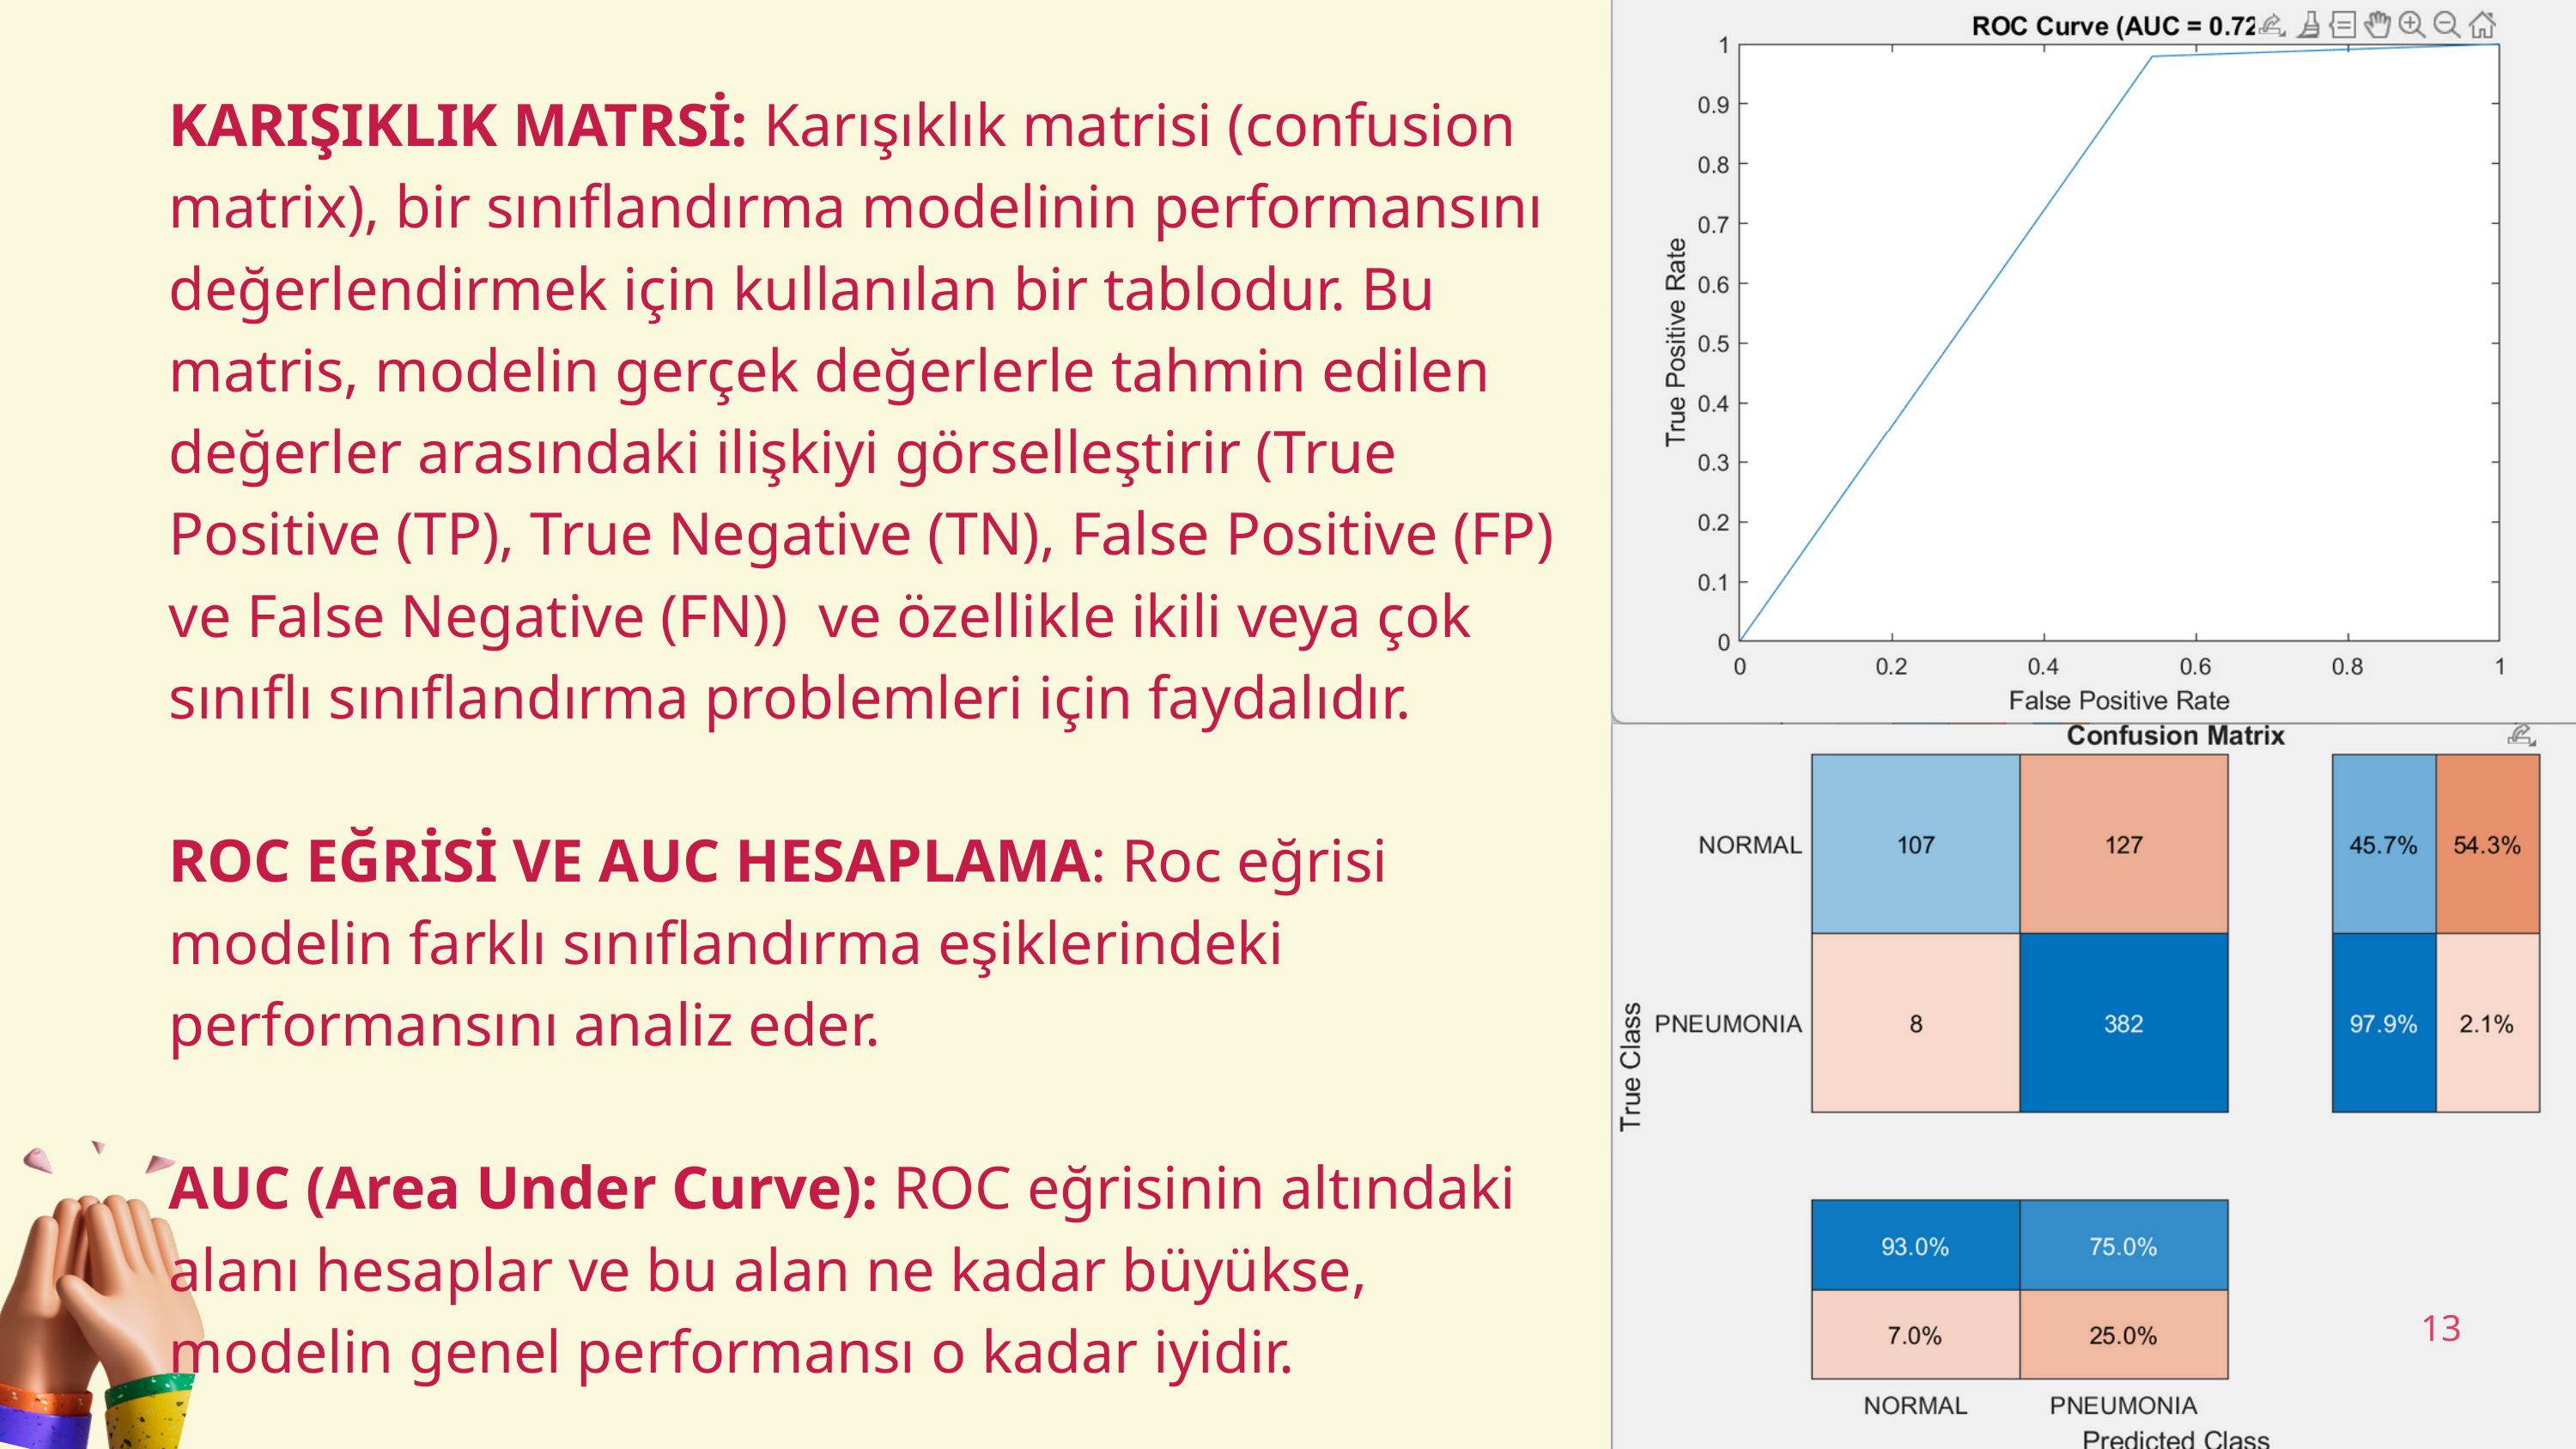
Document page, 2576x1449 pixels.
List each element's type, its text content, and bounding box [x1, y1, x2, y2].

text_box KARIŞIKLIK MATRSİ: Karışıklık matrisi (confusion matrix), bir sınıflandırma modelinin performansını değerlendirmek için kullanılan bir tablodur. Bu matris, modelin gerçek değerlerle tahmin edilen değerler arasındaki ilişkiyi görselleştirir (True Positive (TP), True Negative (TN), False Positive (FP) ve False Negative (FN)) ve özellikle ikili veya çok sınıflı sınıflandırma problemleri için faydalıdır. ROC EĞRİSİ VE AUC HESAPLAMA: Roc eğrisi modelin farklı sınıflandırma eşiklerindeki performansını analiz eder. AUC (Area Under Curve): ROC eğrisinin altındaki alanı hesaplar ve bu alan ne kadar büyükse, modelin genel performansı o kadar iyidir. [168, 76, 1561, 1385]
text_box 13 [2421, 1298, 2463, 1349]
text_box [1611, 724, 2576, 1449]
text_box [0, 1125, 193, 1449]
text_box [1611, 0, 2576, 724]
